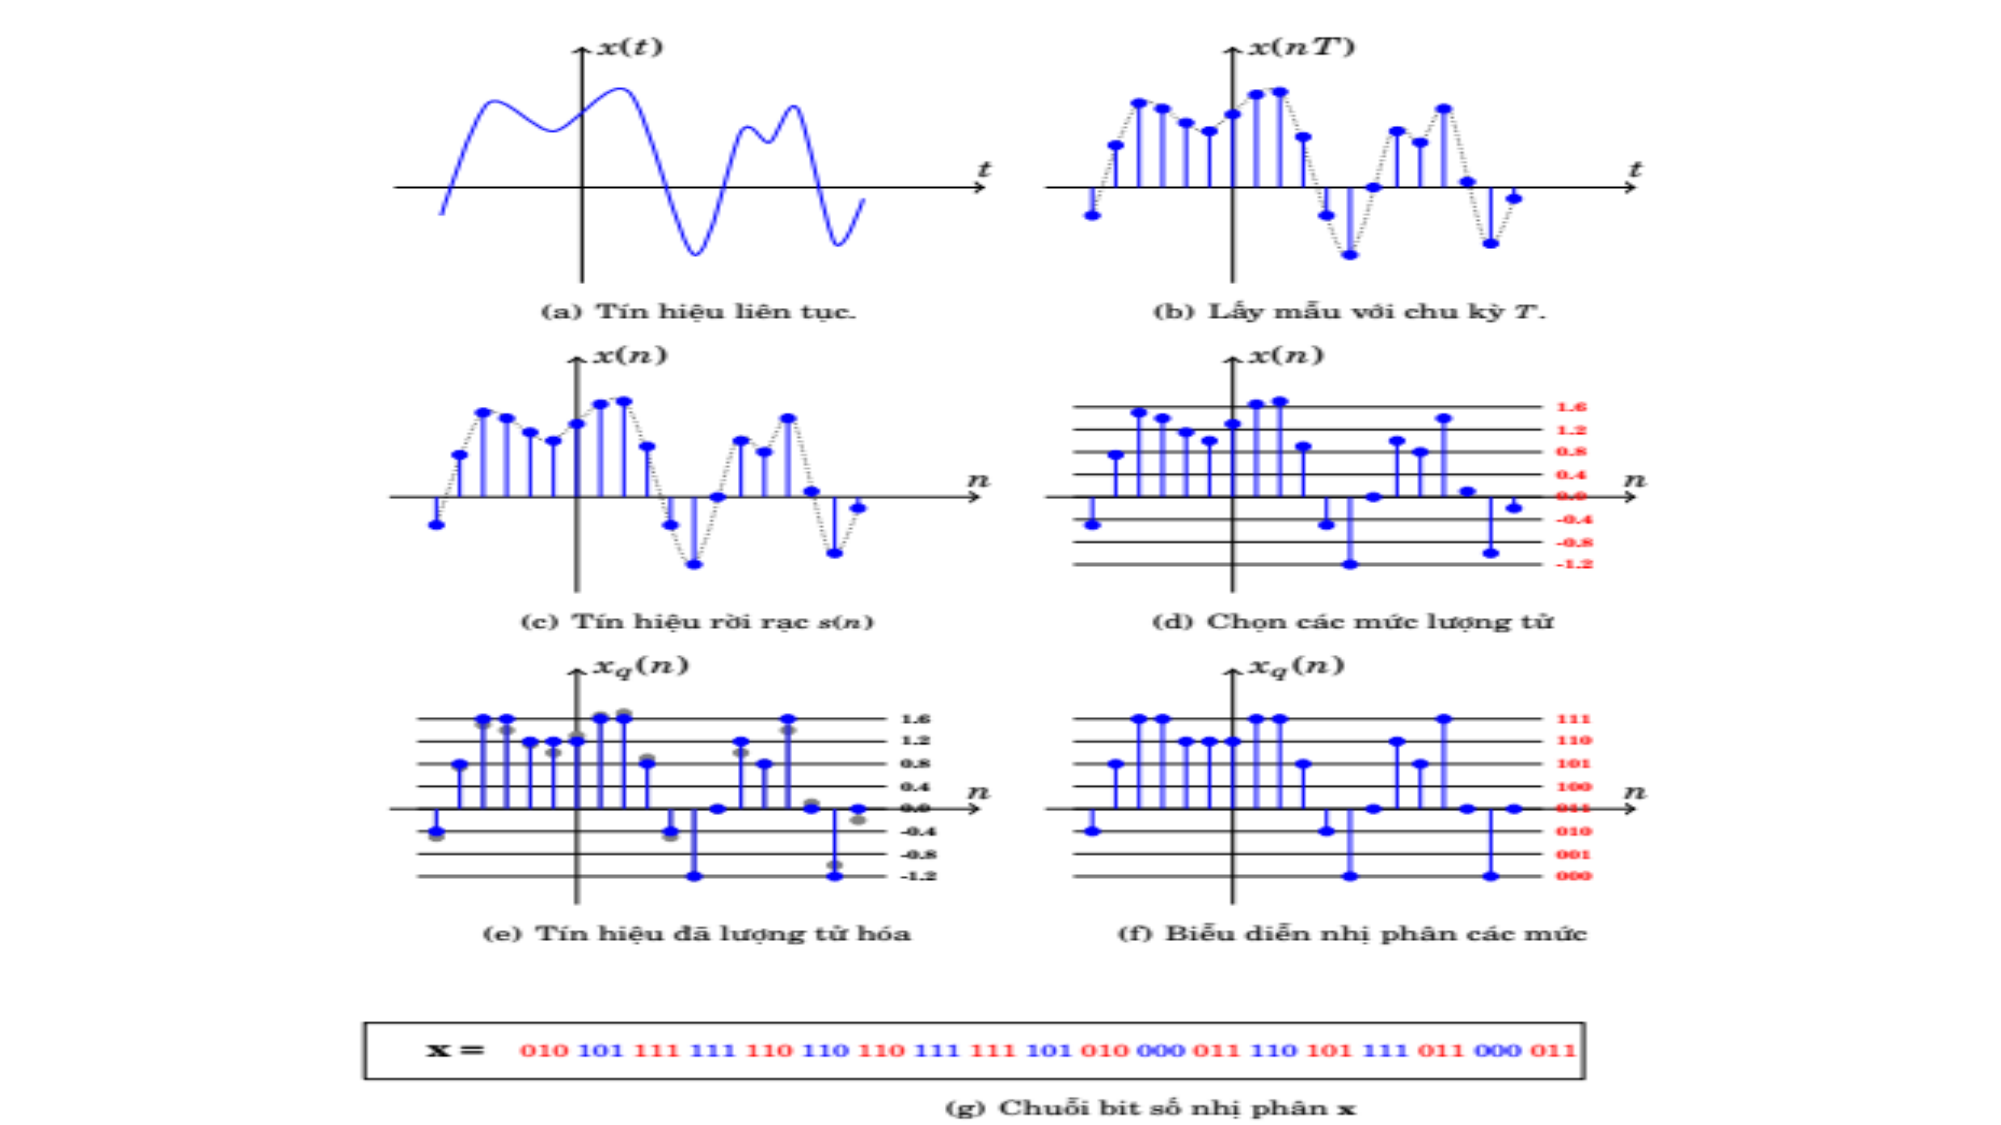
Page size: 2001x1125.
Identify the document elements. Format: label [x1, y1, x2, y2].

picture [238, 0, 1705, 1125]
